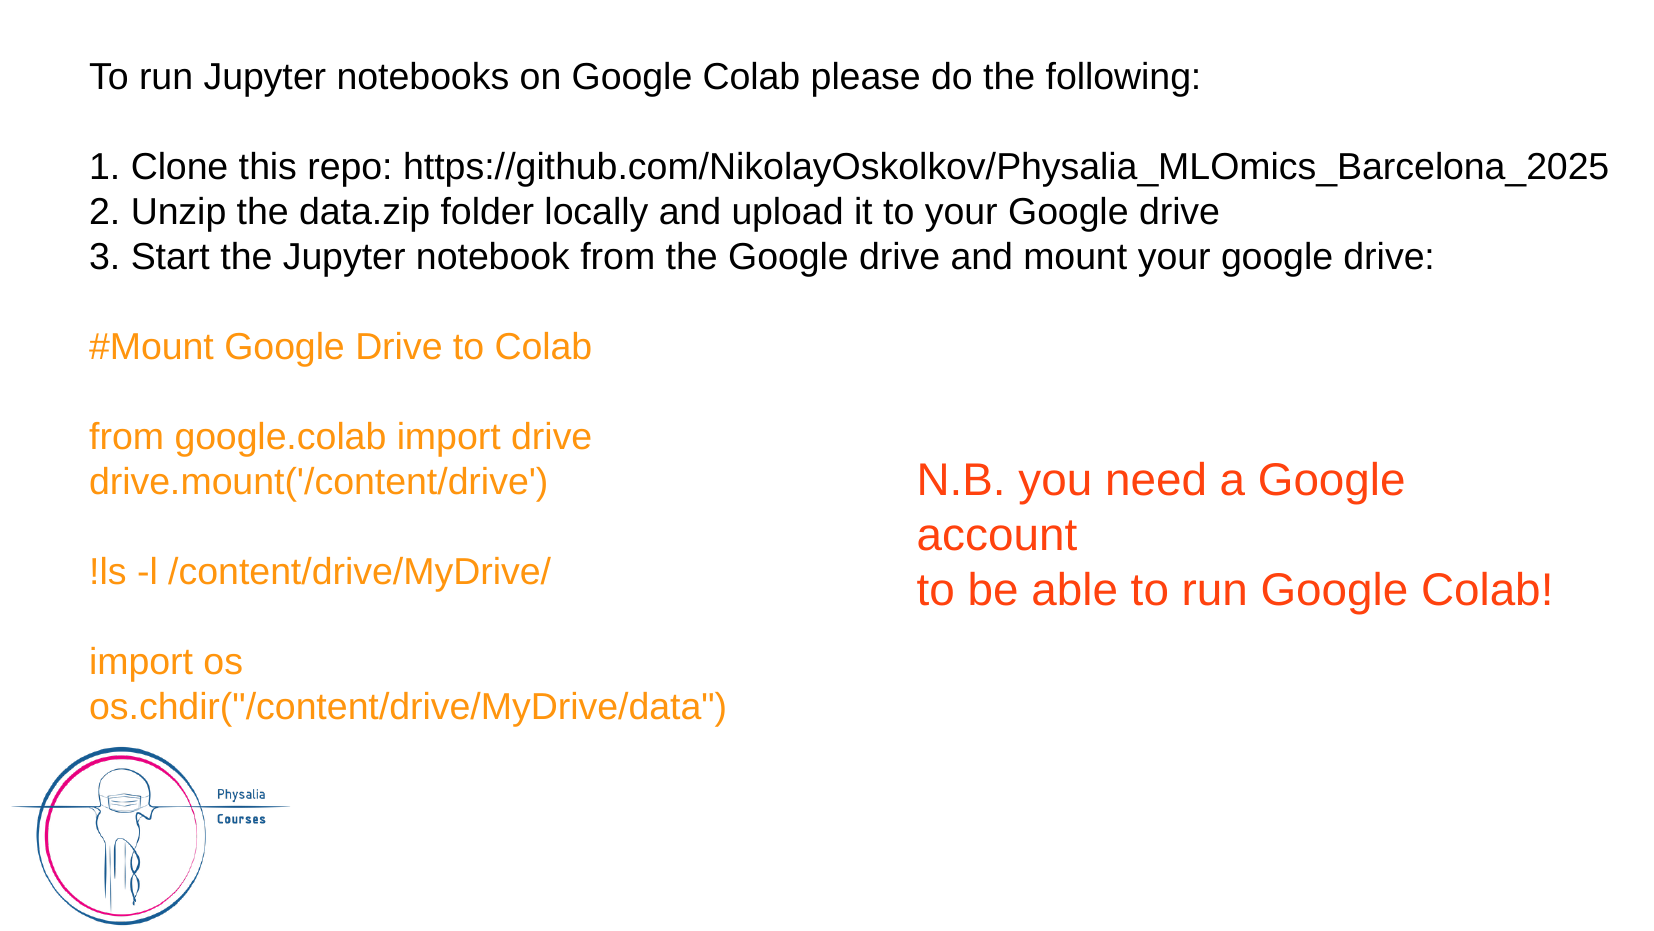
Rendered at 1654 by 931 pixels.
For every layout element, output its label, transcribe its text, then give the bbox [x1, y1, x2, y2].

picture [3, 741, 300, 927]
text_box N.B. you need a Google account to be able to run Google Colab! [901, 442, 1594, 560]
text_box To run Jupyter notebooks on Google Colab please do the following: 1. Clone this repo: https://github.com/NikolayOskolkov/Physalia_MLOmics_Barcelona_2025 2. Unzip the data.zip folder locally and upload it to your Google drive 3. Start the Jupyter notebook from the Google drive and mount your google drive: #Mount Google Drive to Colab from google.colab import drive drive.mount('/content/drive') !ls -l /content/drive/MyDrive/ import os os.chdir("/content/drive/MyDrive/data") [74, 44, 1650, 816]
